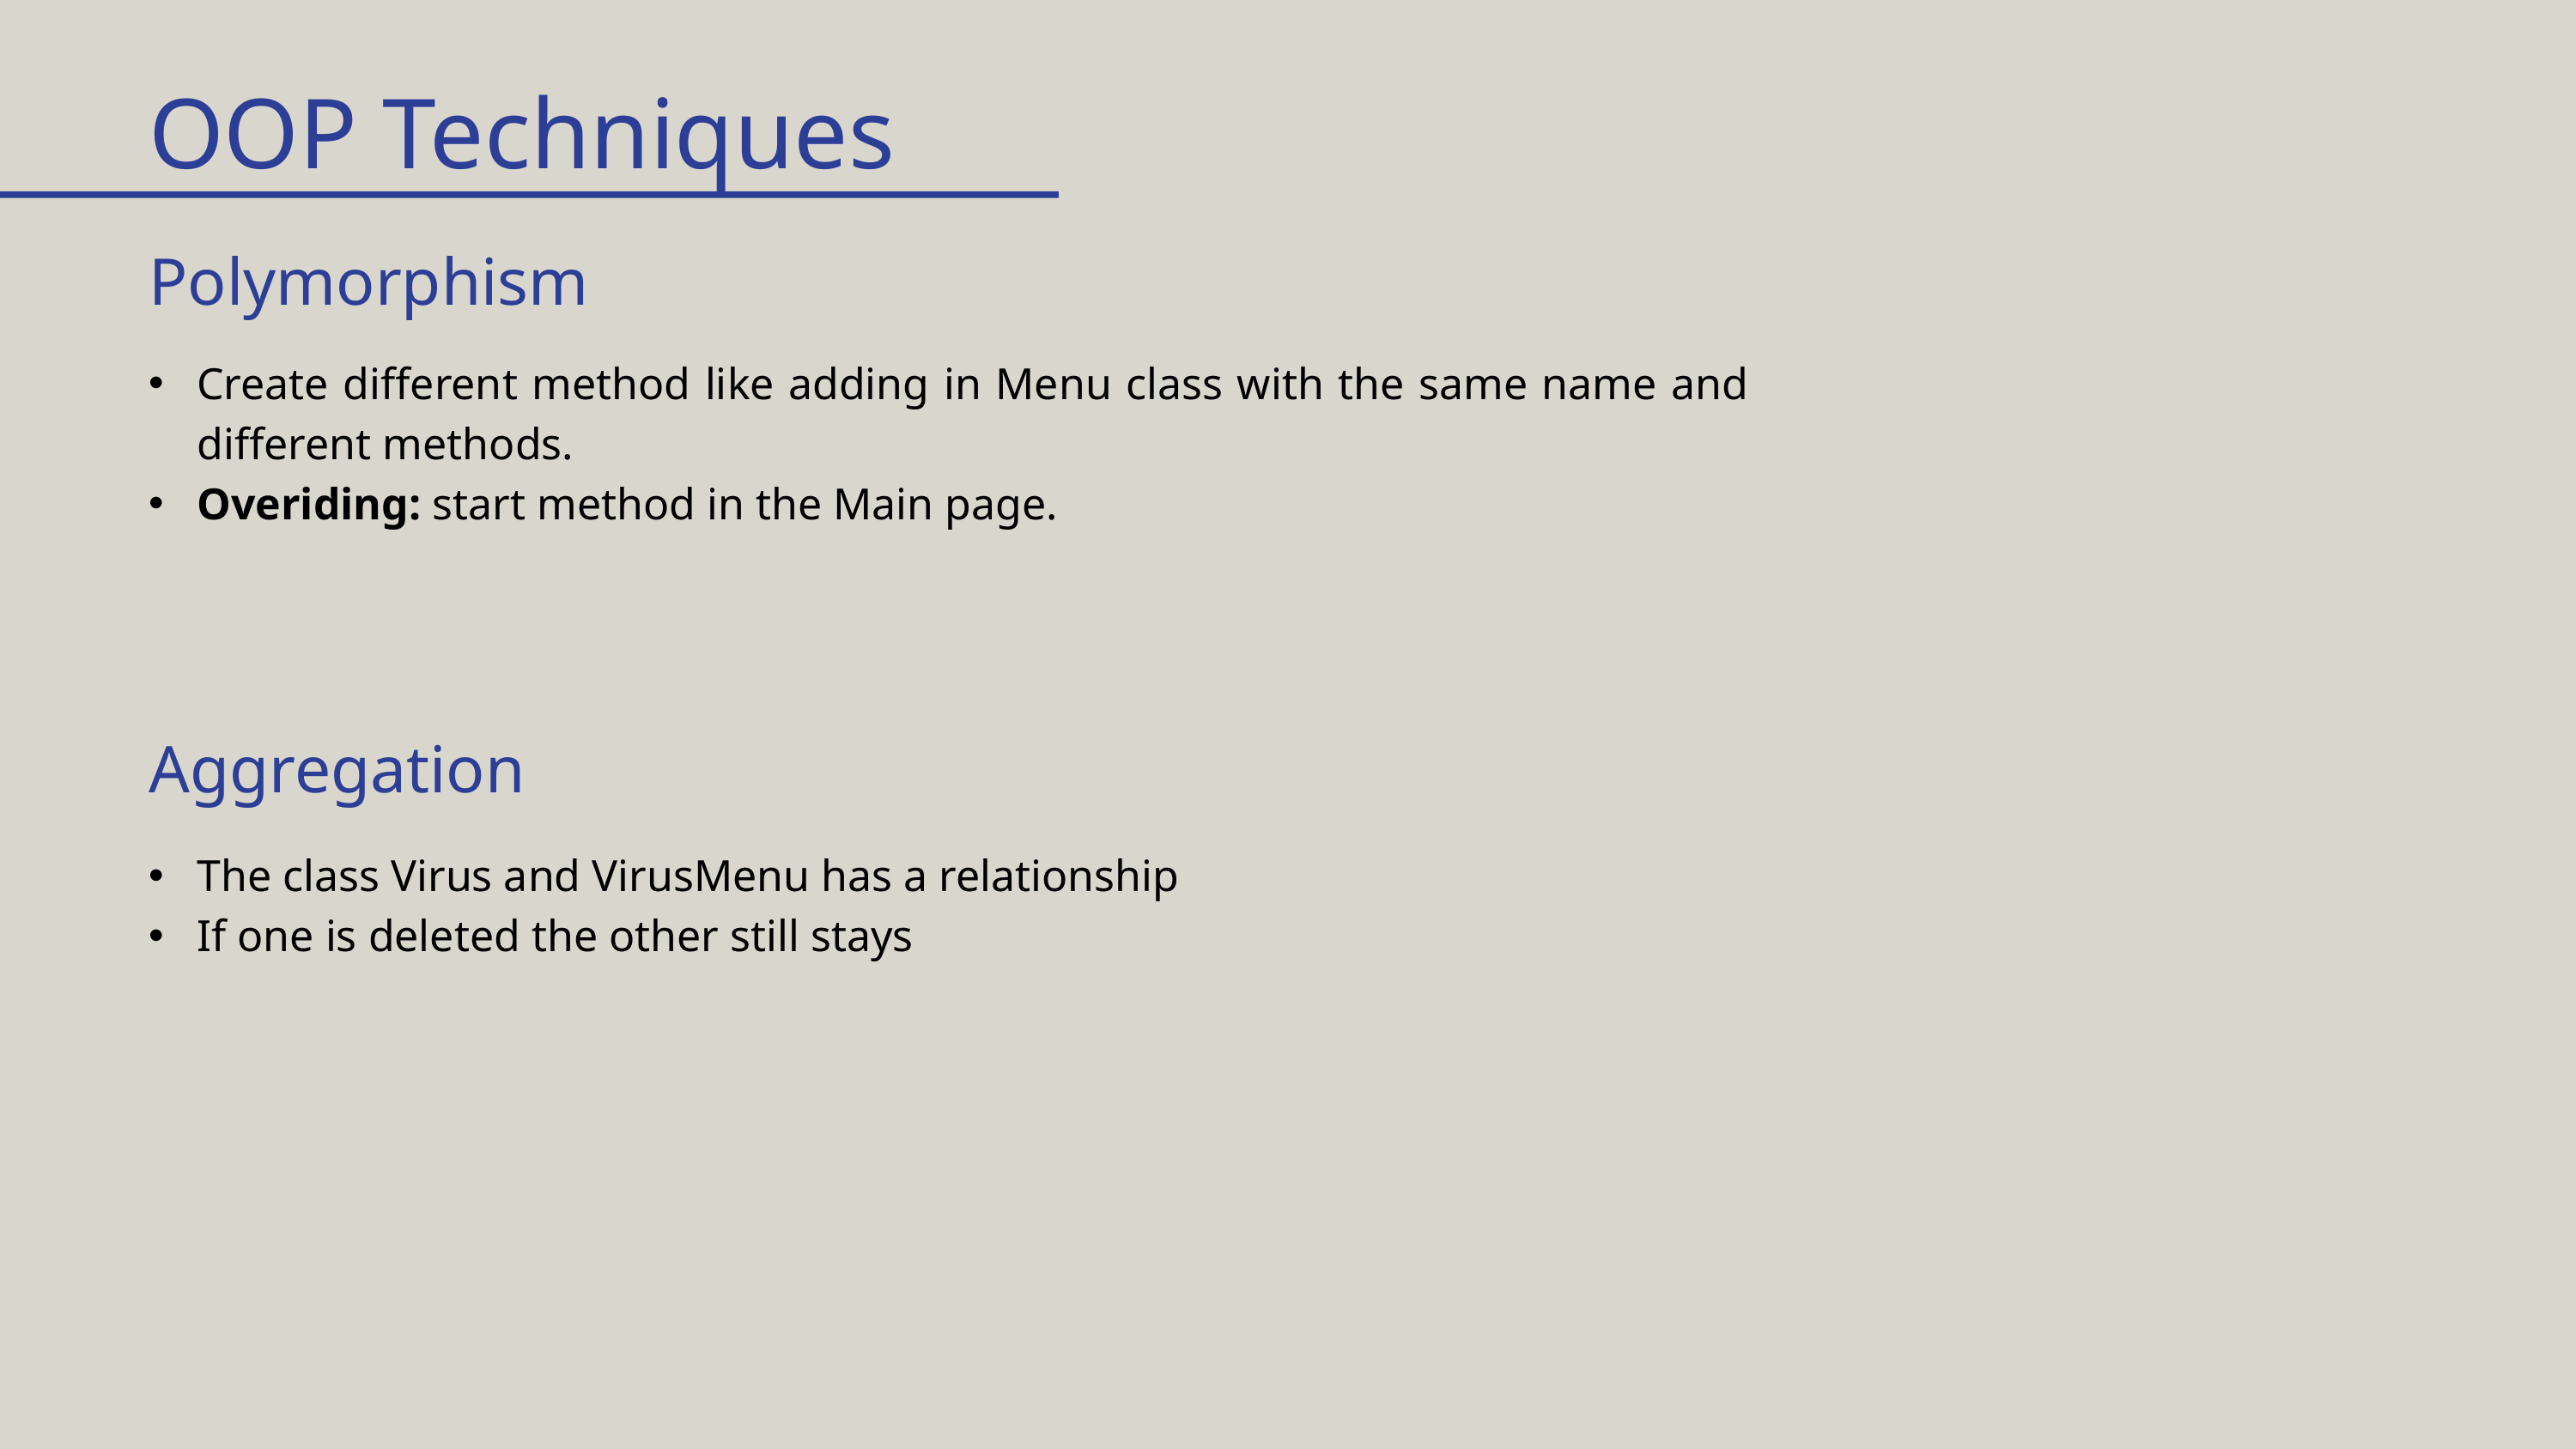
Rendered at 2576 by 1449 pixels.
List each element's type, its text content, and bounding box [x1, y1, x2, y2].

text_box Polymorphism [149, 225, 1207, 318]
text_box OOP Techniques [149, 94, 1207, 189]
text_box Aggregation [149, 712, 1207, 806]
text_box The class Virus and VirusMenu has a relationship If one is deleted the other still stays [149, 840, 1750, 961]
text_box Create different method like adding in Menu class with the same name and different methods. Overiding: start method in the Main page. [149, 348, 1750, 529]
